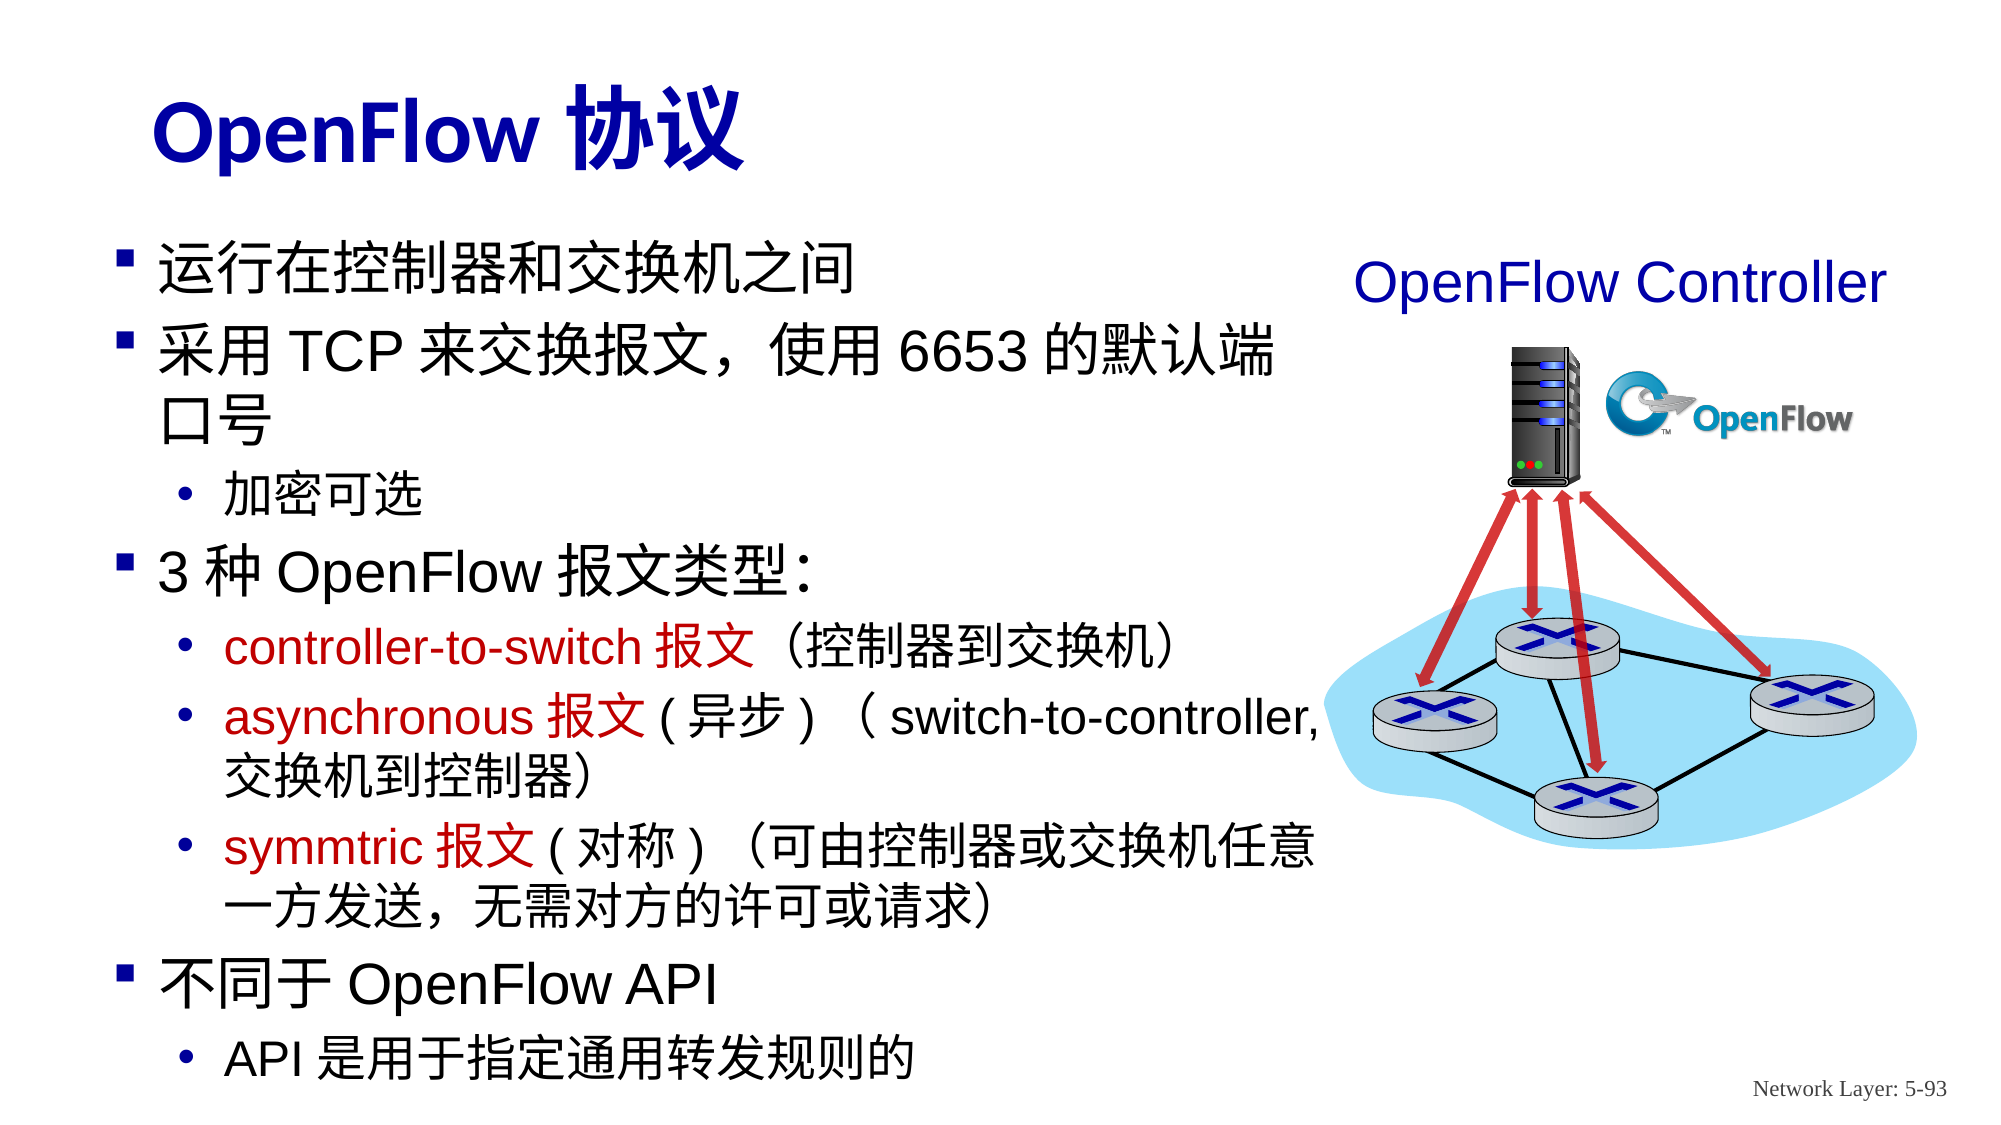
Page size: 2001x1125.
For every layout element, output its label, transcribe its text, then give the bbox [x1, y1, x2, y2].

title OpenFlow协议 [137, 59, 1863, 207]
slide_number Network Layer: 5-93 [1512, 1056, 1963, 1117]
text_box 运行在控制器和交换机之间 采用TCP来交换报文，使用6653的默认端口号 加密可选 3种OpenFlow报文类型： controller-to-switch报文（控制器到交换机） asynchronous报文(异步)（switch-to-controller, 交换机到控制器） symmtric报文(对称)（可由控制器或交换机任意一方发送，无需对方的许可或请求） 不同于OpenFlow API API是用于指定通用转发规则的 [86, 223, 1341, 1066]
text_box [1323, 237, 1918, 850]
